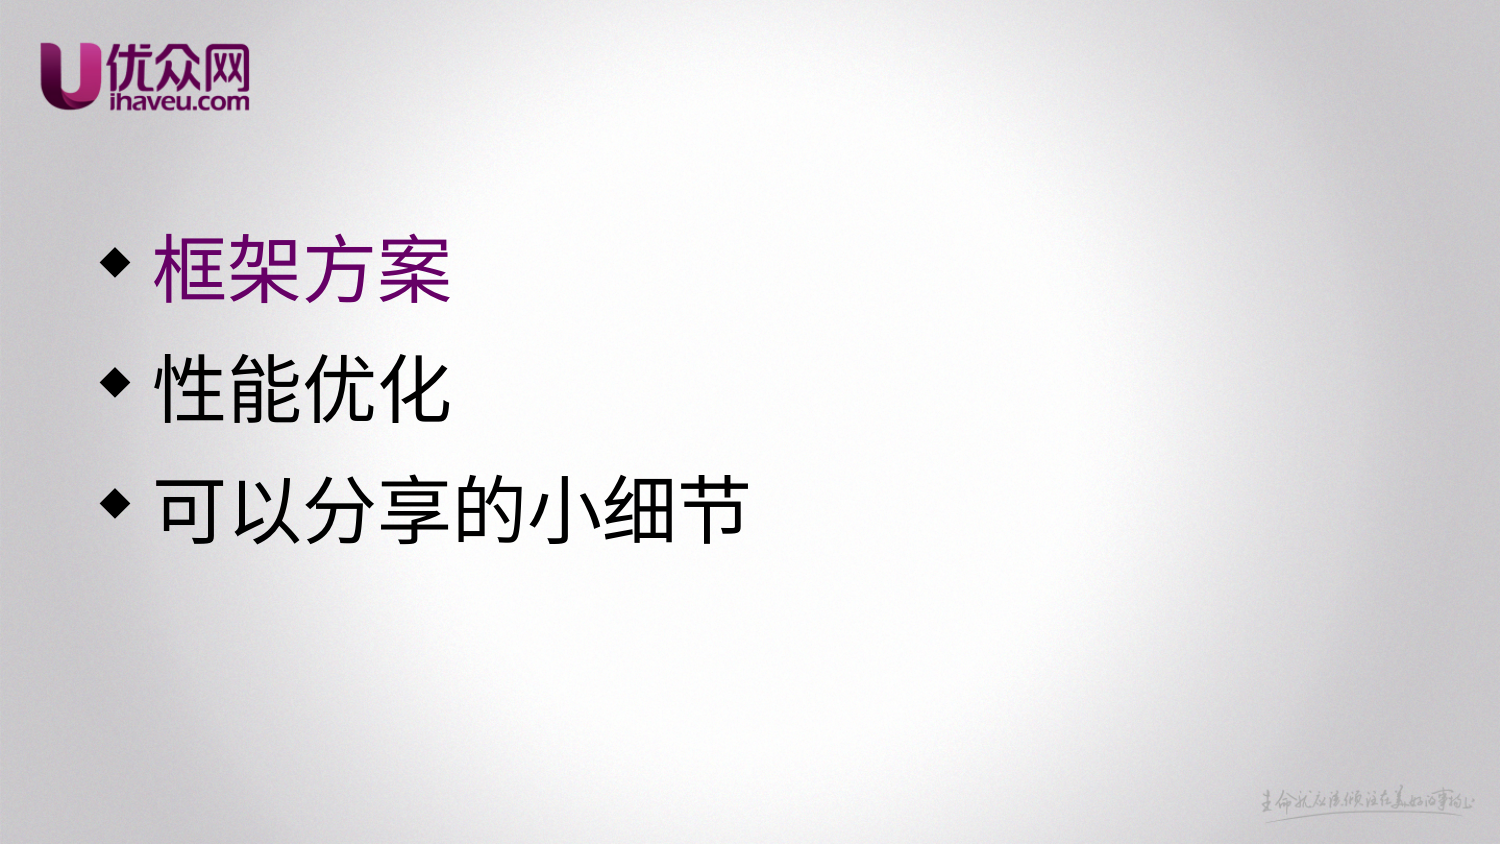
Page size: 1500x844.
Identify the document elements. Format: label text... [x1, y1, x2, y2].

list 框架方案 性能优化 可以分享的小细节 [81, 189, 1432, 669]
picture [0, 0, 1500, 844]
